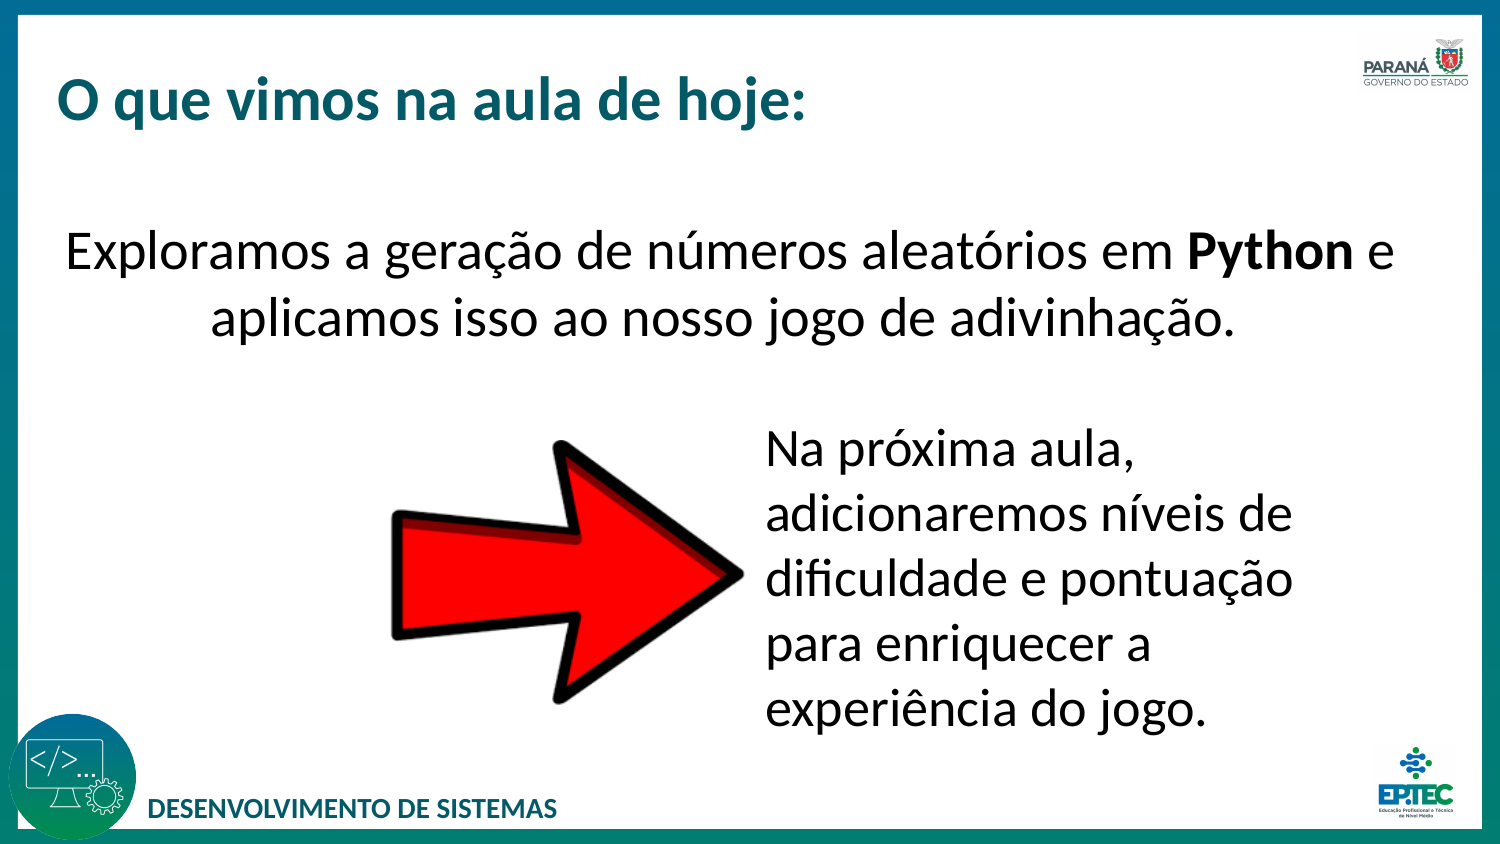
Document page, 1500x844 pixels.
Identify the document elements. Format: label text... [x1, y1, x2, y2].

picture [1482, 273, 1500, 277]
picture [8, 713, 137, 841]
picture [383, 439, 745, 713]
text_box O que vimos na aula de hoje: [42, 50, 1043, 141]
text_box Na próxima aula, adicionaremos níveis de dificuldade e pontuação para enriquecer a experiência do jogo. [750, 396, 1311, 752]
text_box Exploramos a geração de números aleatórios em Python e aplicamos isso ao nosso jogo de adivinhação. [42, 198, 1419, 496]
text_box DESENVOLVIMENTO DE SISTEMAS [141, 783, 644, 830]
picture [1374, 745, 1457, 822]
picture [0, 273, 17, 277]
picture [1356, 30, 1475, 94]
text_box [17, 14, 1482, 829]
